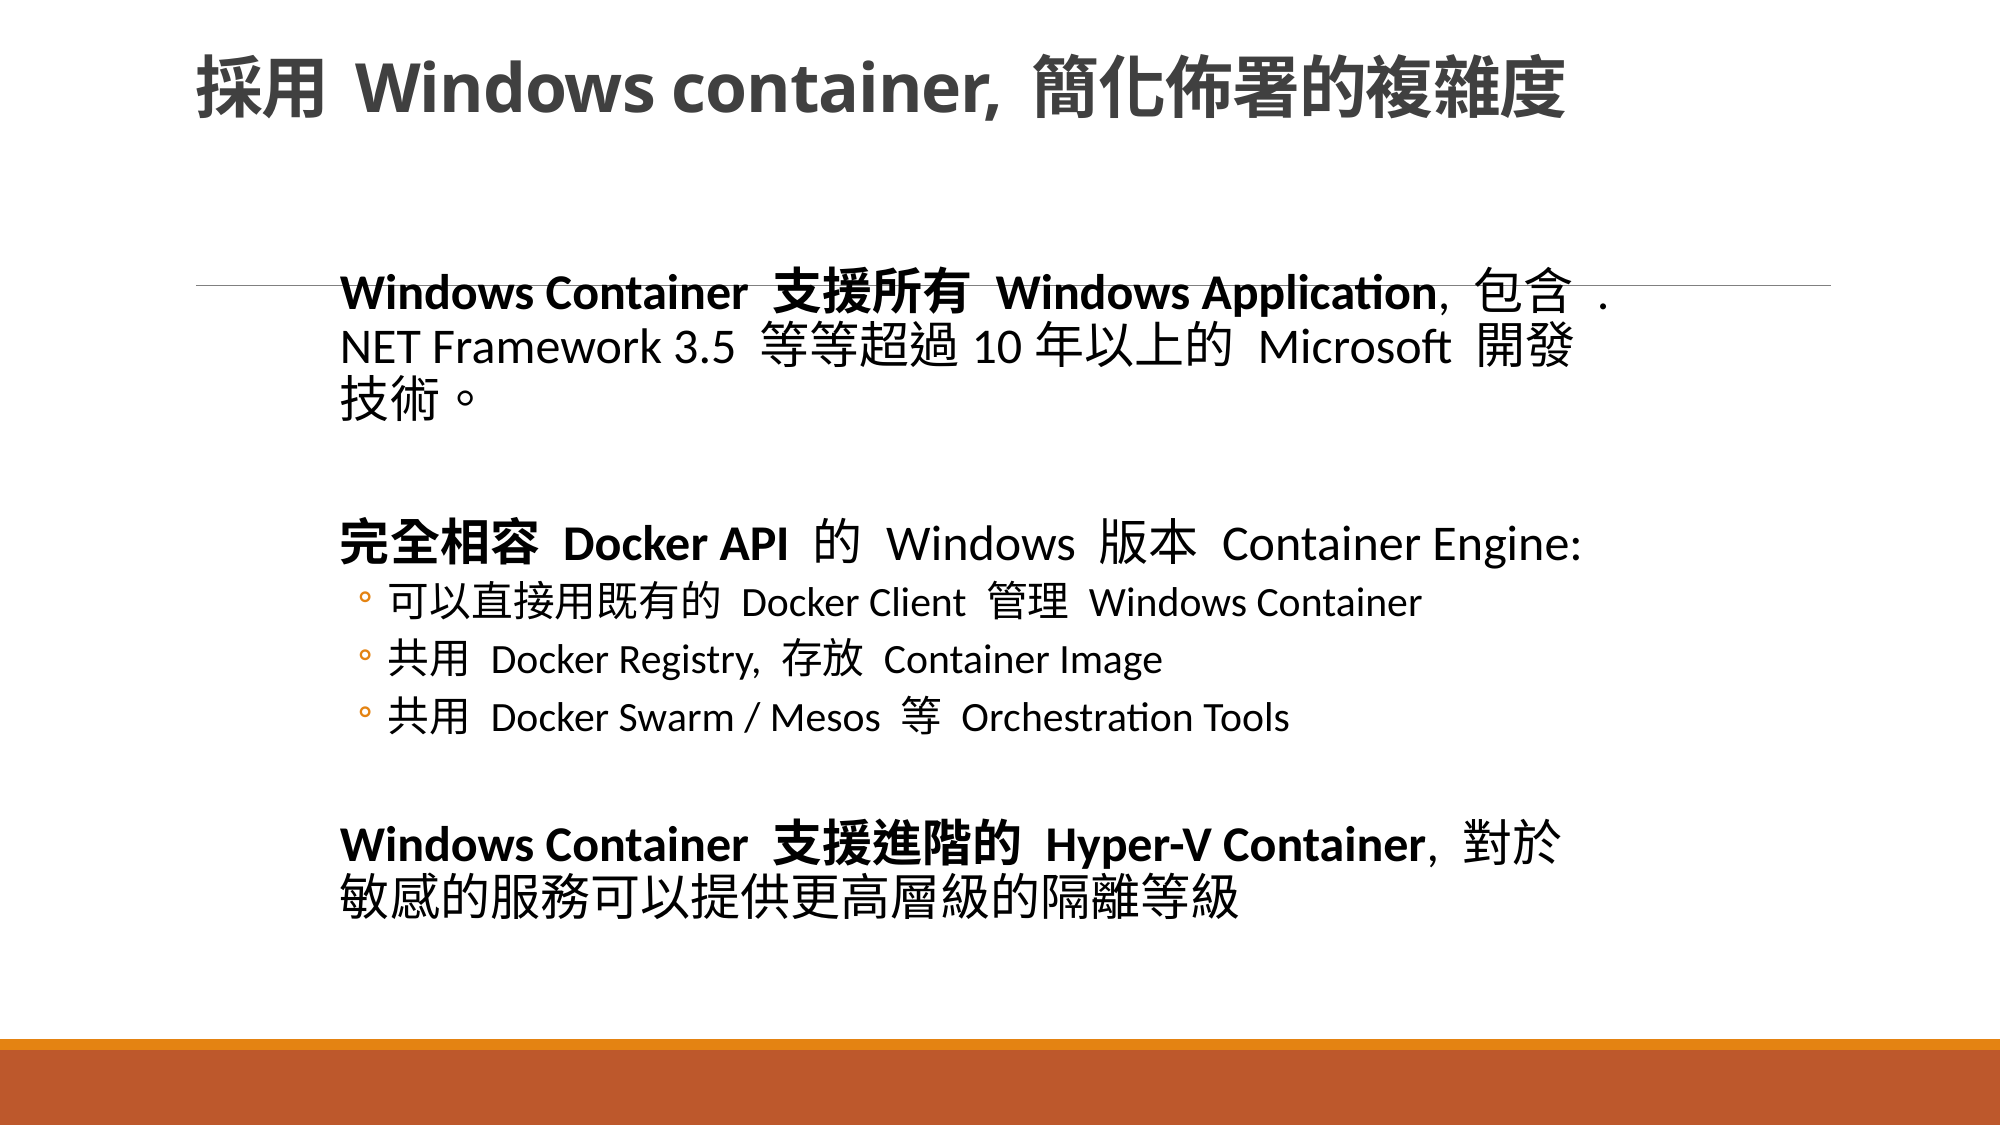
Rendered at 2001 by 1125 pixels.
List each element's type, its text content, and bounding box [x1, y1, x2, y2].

title 採用 Windows container, 簡化佈署的複雜度 [180, 47, 1830, 285]
list Windows Container 支援所有 Windows Application, 包含 .NET Framework 3.5 等等超過10年以上的 Microsoft 開發技術。 完全相容 Docker API 的 Windows 版本 Container Engine: 可以直接用既有的 Docker Client 管理 Windows Container 共用 Docker Registry, 存放 Container Image 共用 Docker Swarm / Mesos 等 Orchestration Tools Windows Container 支援進階的 Hyper-V Container, 對於敏感的服務可以提供更高層級的隔離等級 [324, 259, 1600, 1043]
